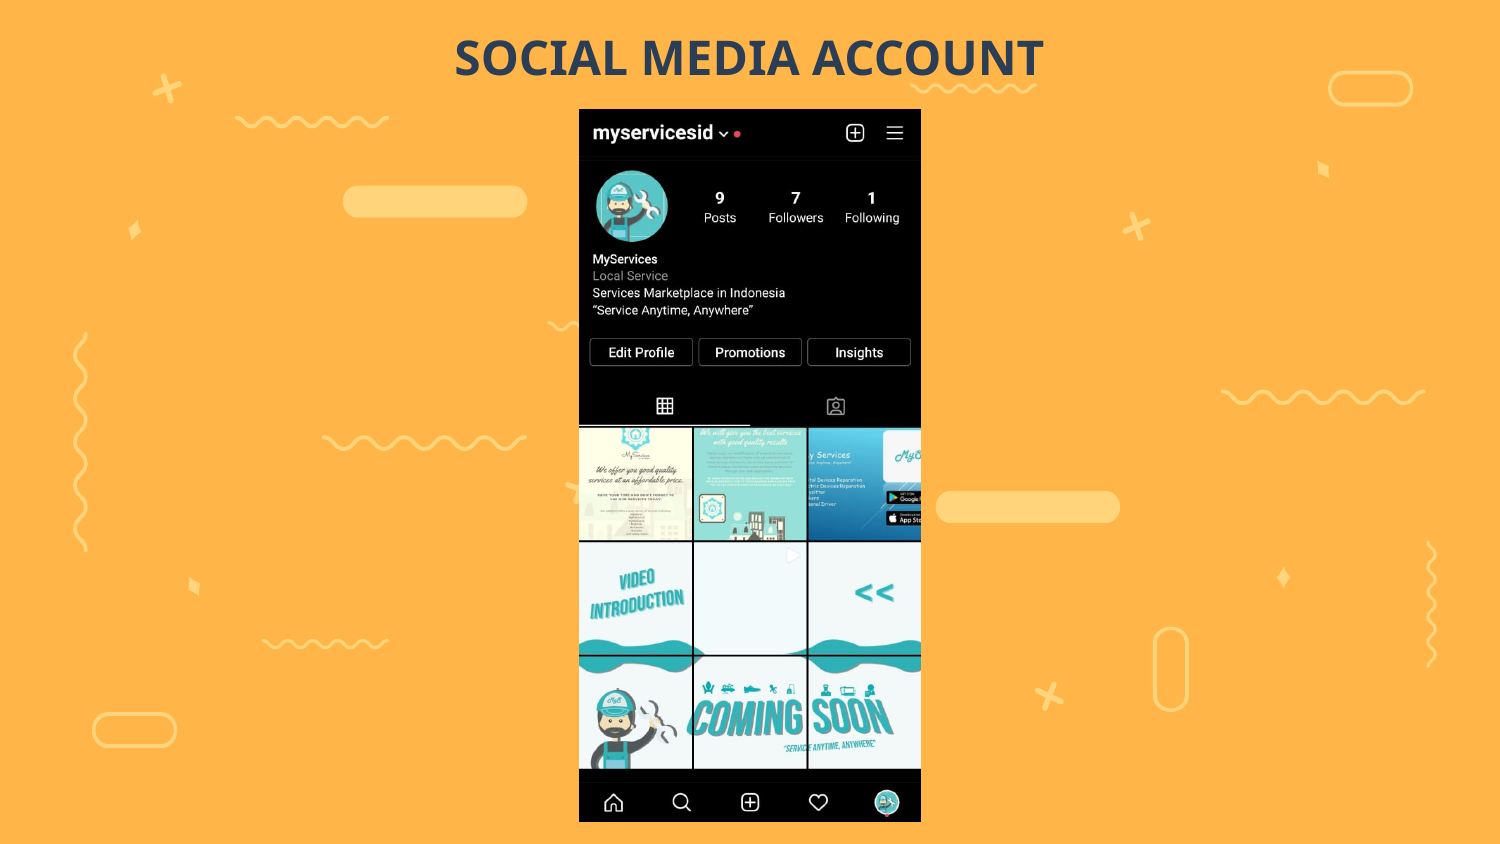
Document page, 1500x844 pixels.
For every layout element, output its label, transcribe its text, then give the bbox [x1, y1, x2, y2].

text_box SOCIAL MEDIA ACCOUNT [317, 22, 1183, 92]
picture [579, 108, 921, 822]
